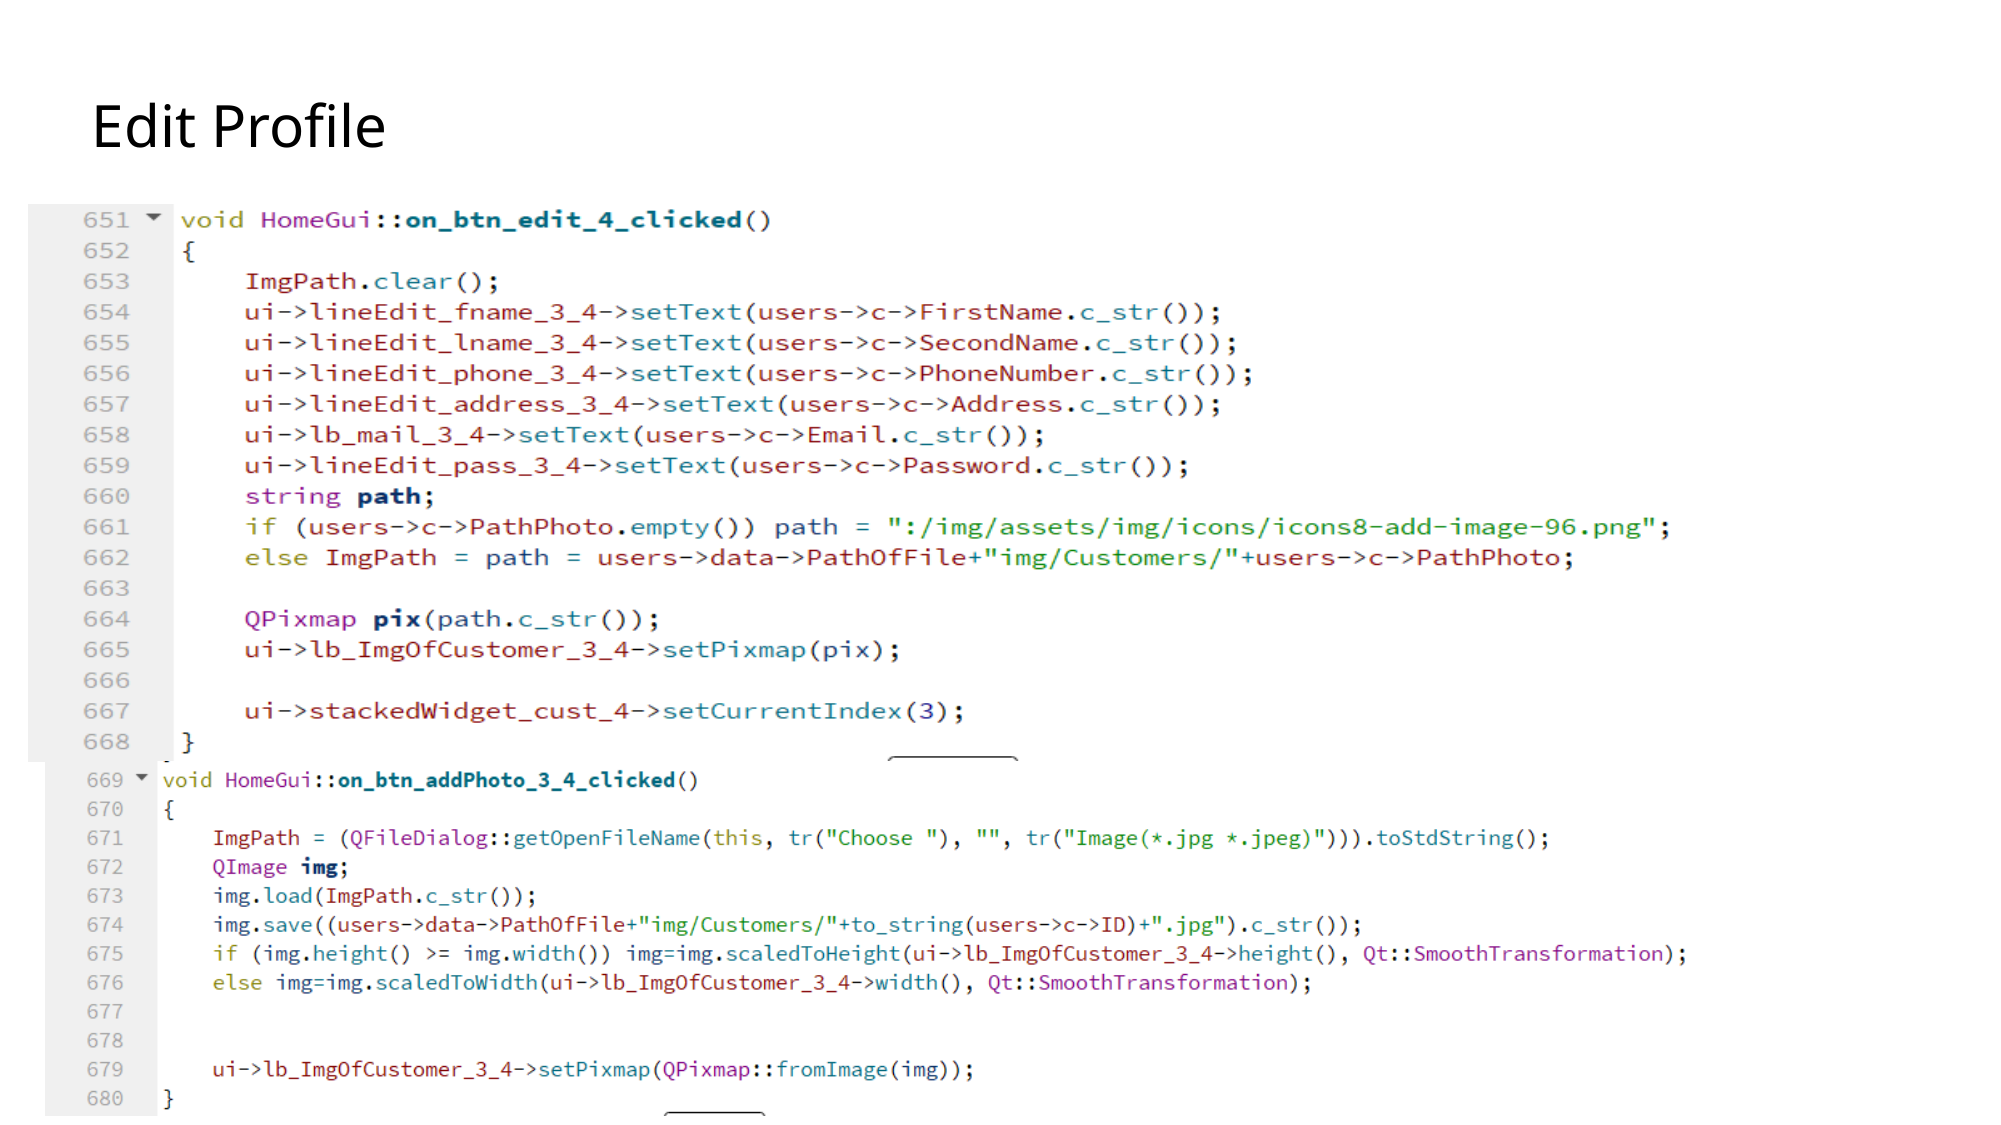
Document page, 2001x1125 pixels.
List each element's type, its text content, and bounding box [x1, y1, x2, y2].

title Edit Profile [76, 19, 508, 204]
picture [28, 204, 1806, 1116]
